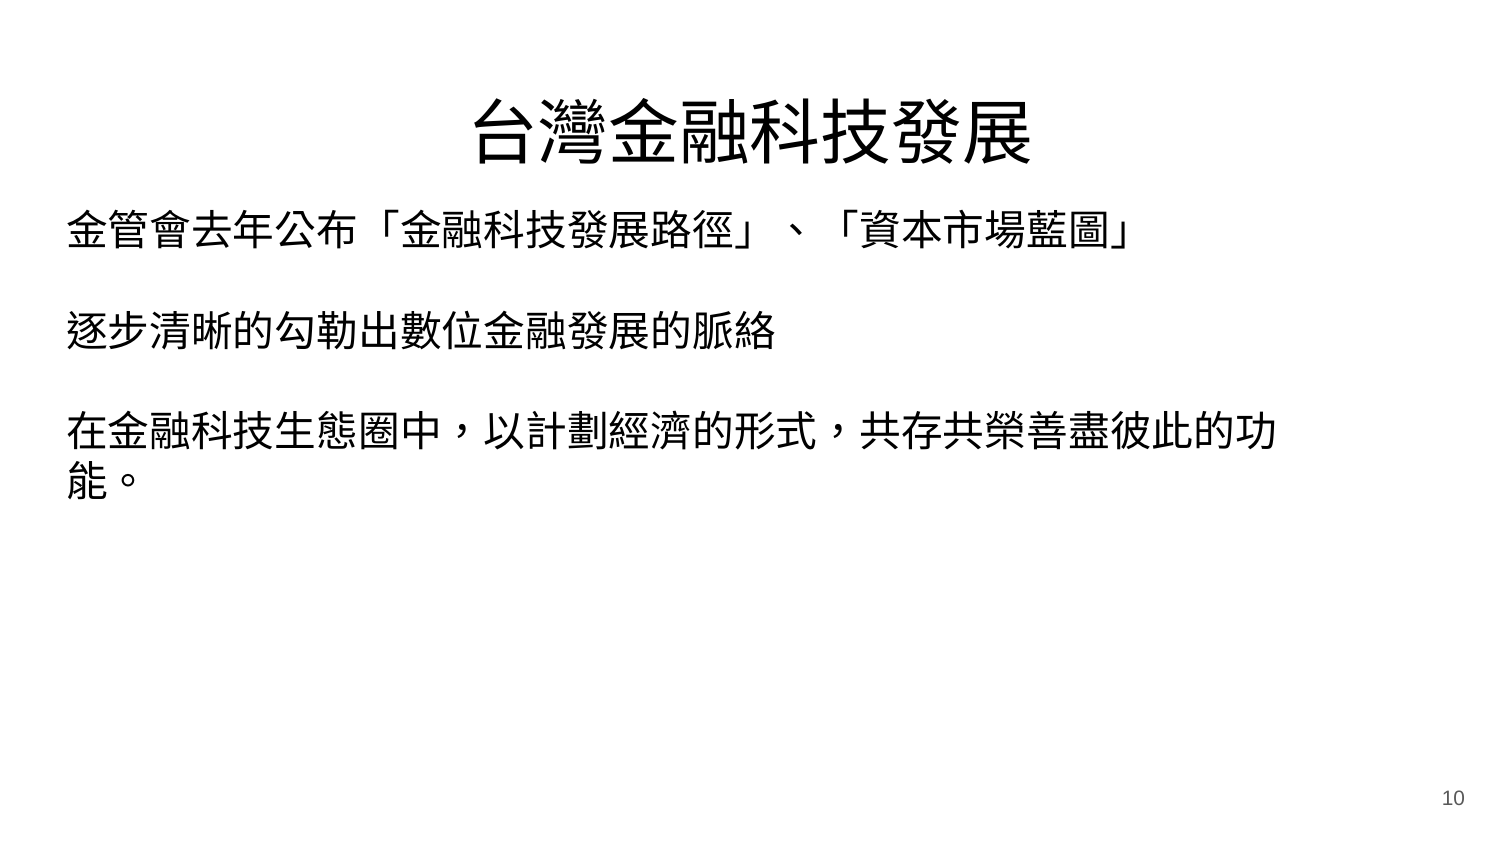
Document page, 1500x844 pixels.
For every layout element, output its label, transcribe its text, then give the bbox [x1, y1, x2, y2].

list 金管會去年公布「金融科技發展路徑」、「資本市場藍圖」 逐步清晰的勾勒出數位金融發展的脈絡 在金融科技生態圈中，以計劃經濟的形式，共存共榮善盡彼此的功能。 [51, 189, 1343, 756]
title 台灣金融科技發展 [51, 72, 1449, 167]
slide_number 10 [1389, 764, 1480, 830]
